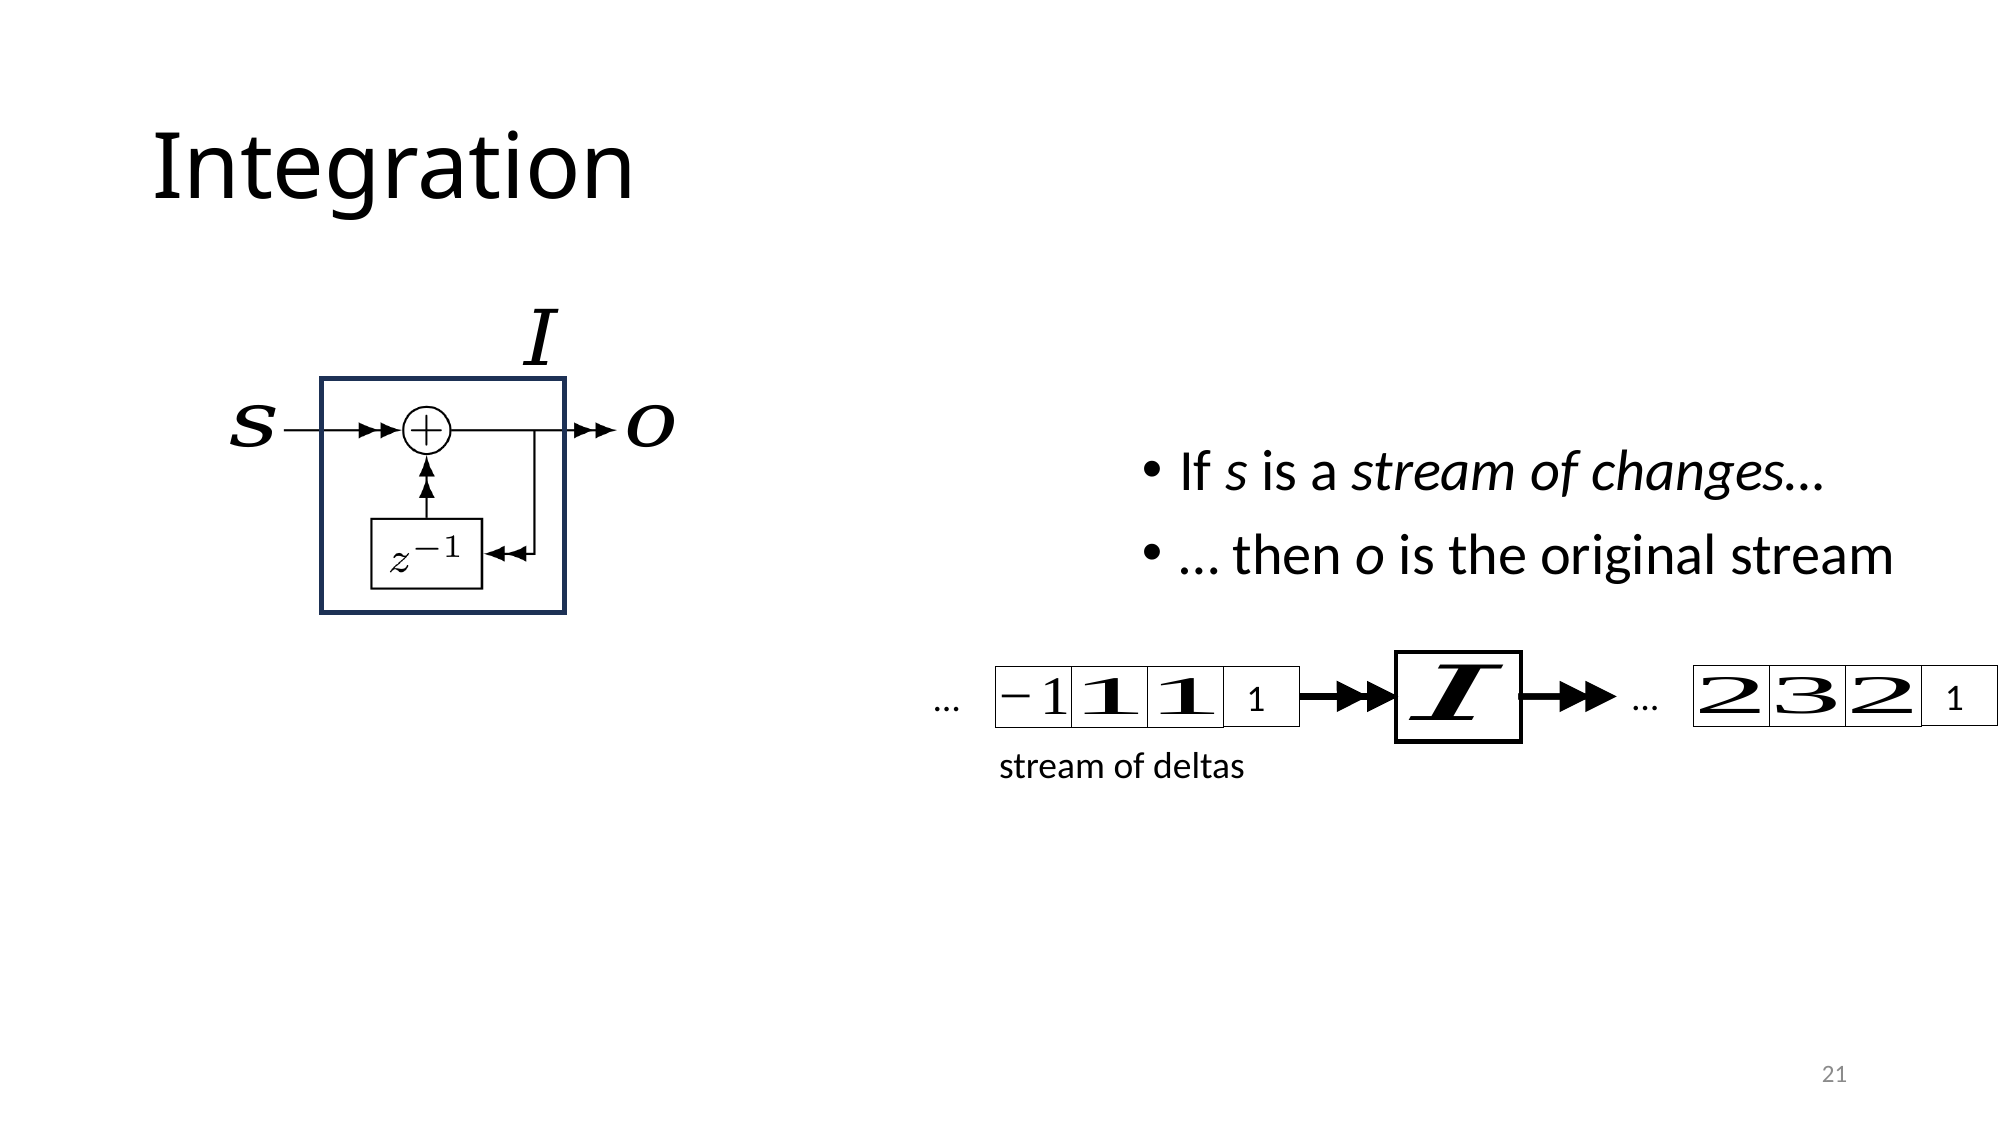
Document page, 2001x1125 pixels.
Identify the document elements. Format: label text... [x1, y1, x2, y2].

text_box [919, 666, 1300, 728]
picture [281, 351, 625, 613]
text_box If s is a stream of changes… … then o is the original stream [1126, 432, 1940, 647]
slide_number 21 [1798, 1042, 1863, 1103]
text_box stream of deltas [984, 733, 1261, 794]
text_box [1617, 665, 1998, 727]
title Integration [137, 59, 1863, 278]
